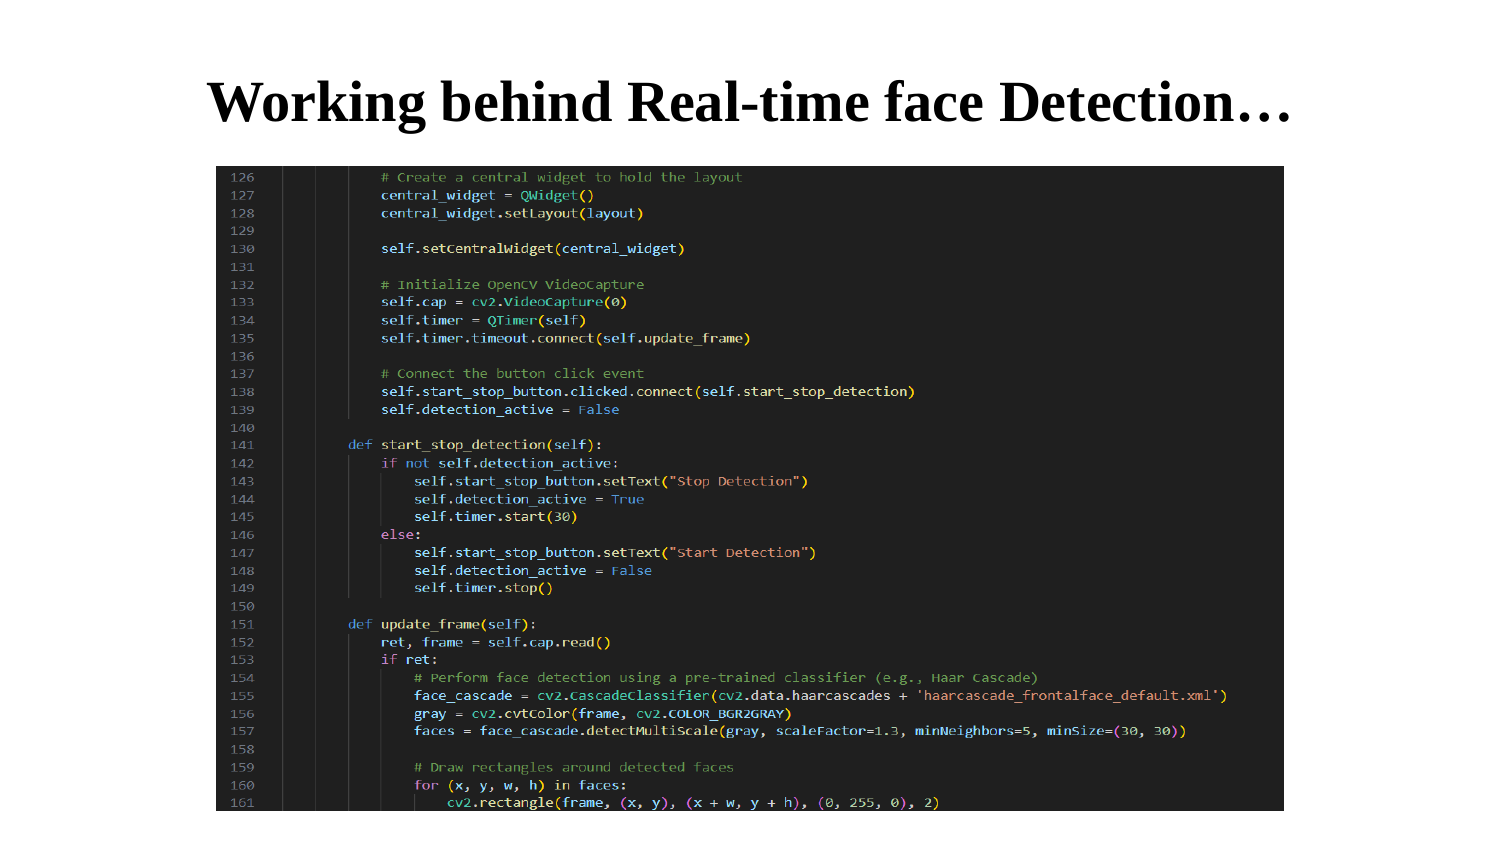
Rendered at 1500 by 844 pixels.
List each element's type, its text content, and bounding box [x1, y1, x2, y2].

picture [216, 165, 1284, 811]
title Working behind Real-time face Detection… [75, 67, 1425, 129]
